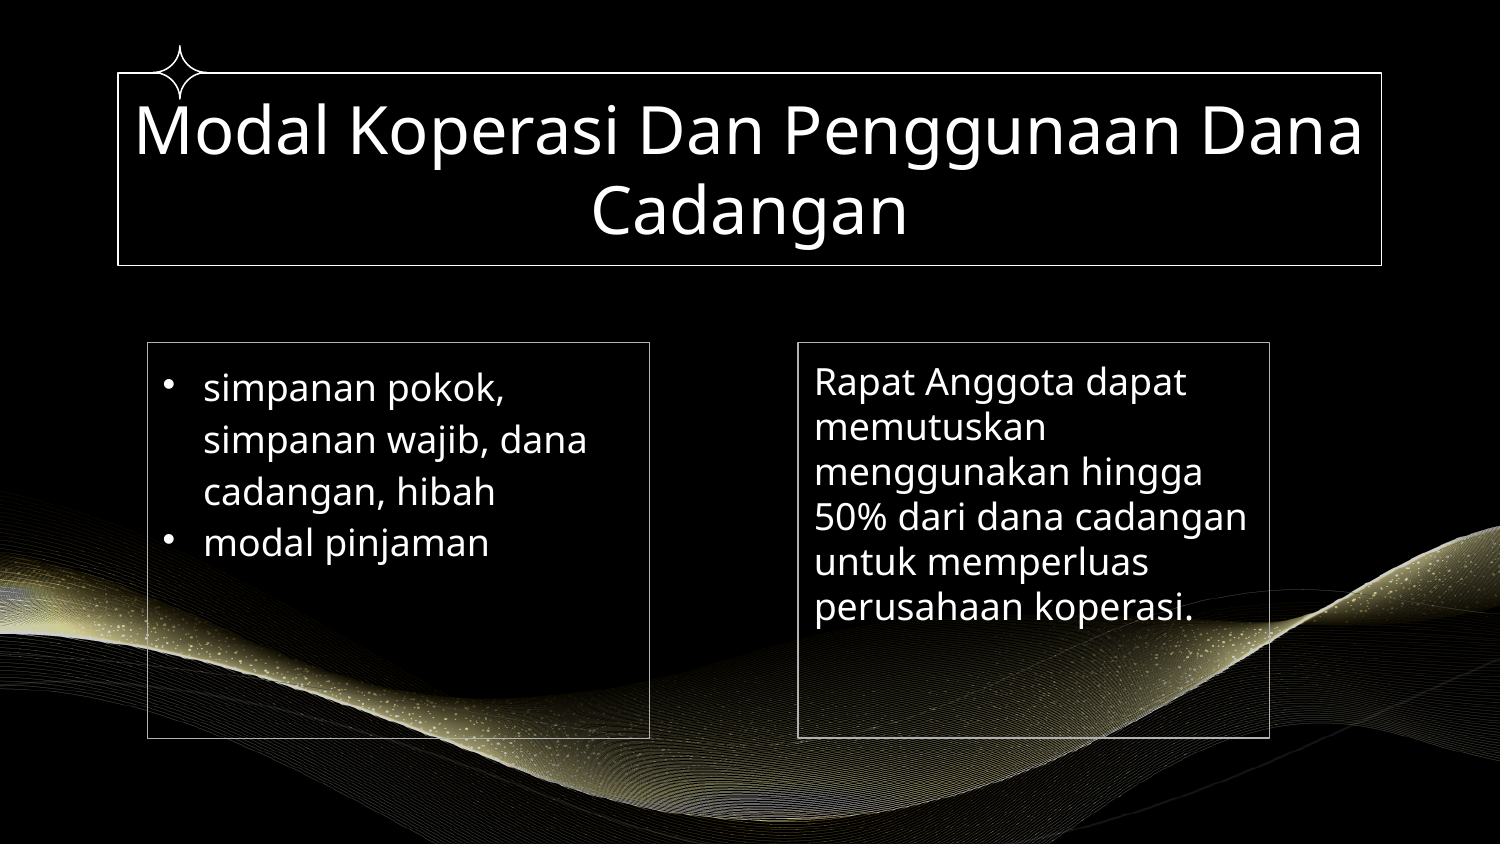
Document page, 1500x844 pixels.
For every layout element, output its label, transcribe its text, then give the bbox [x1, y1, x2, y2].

subtitle Rapat Anggota dapat memutuskan menggunakan hingga 50% dari dana cadangan untuk memperluas perusahaan koperasi. [798, 342, 1270, 739]
subtitle simpanan pokok, simpanan wajib, dana cadangan, hibah modal pinjaman [147, 342, 650, 739]
title Modal Koperasi Dan Penggunaan Dana Cadangan [118, 72, 1382, 266]
picture [0, 0, 1500, 844]
text_box [153, 45, 207, 100]
